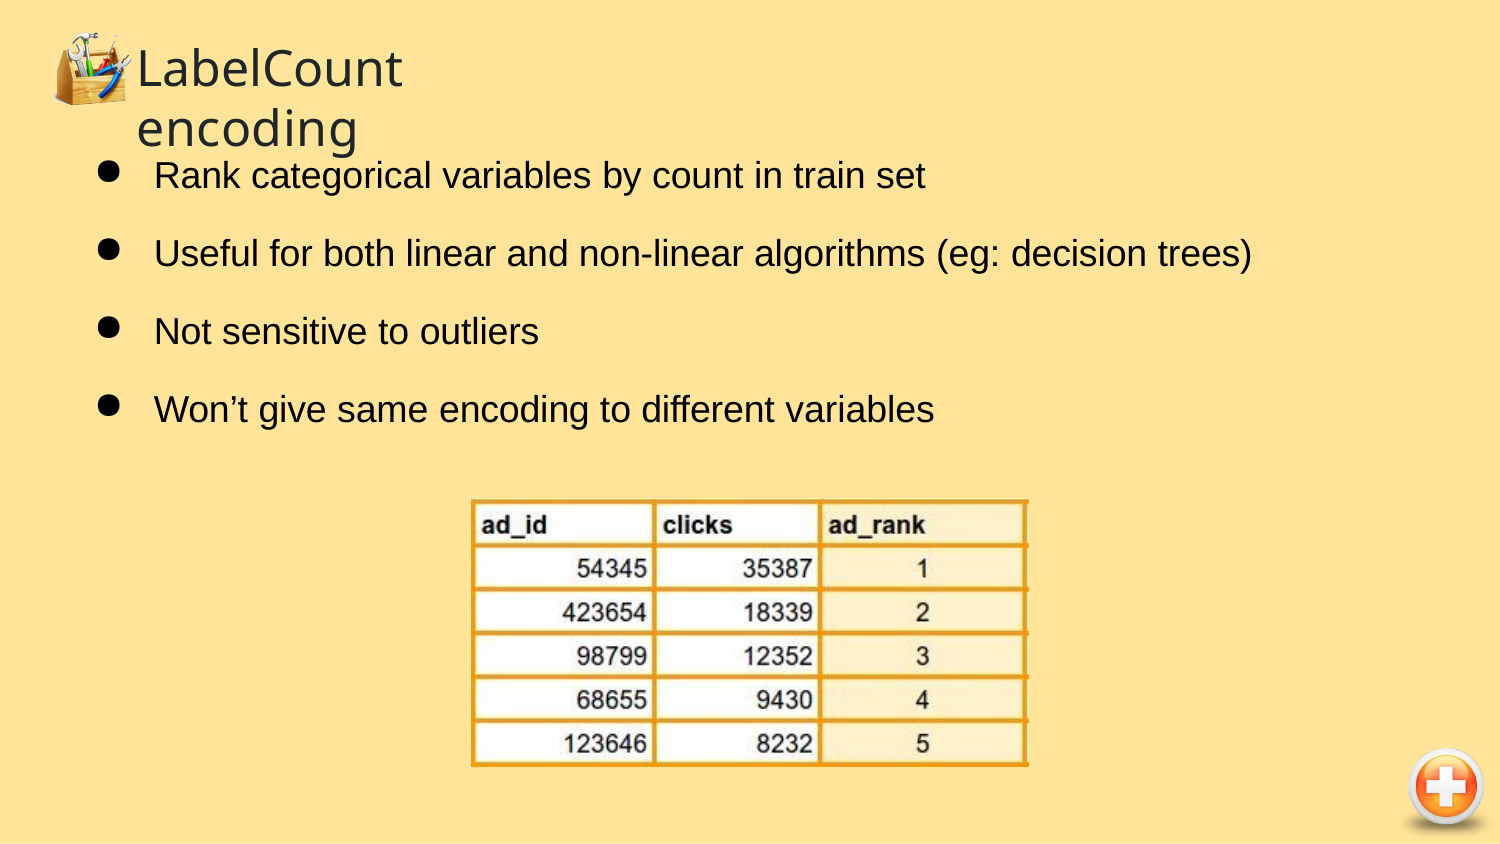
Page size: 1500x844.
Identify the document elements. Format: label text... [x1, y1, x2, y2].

text_box [52, 28, 133, 109]
text_box Rank categorical variables by count in train set Useful for both linear and non-linear algorithms (eg: decision trees) Not sensitive to outliers Won’t give same encoding to different variables [91, 148, 1264, 431]
title LabelCount encoding [134, 34, 609, 148]
text_box [0, 0, 1500, 844]
text_box [1392, 732, 1500, 841]
text_box [471, 498, 1029, 768]
